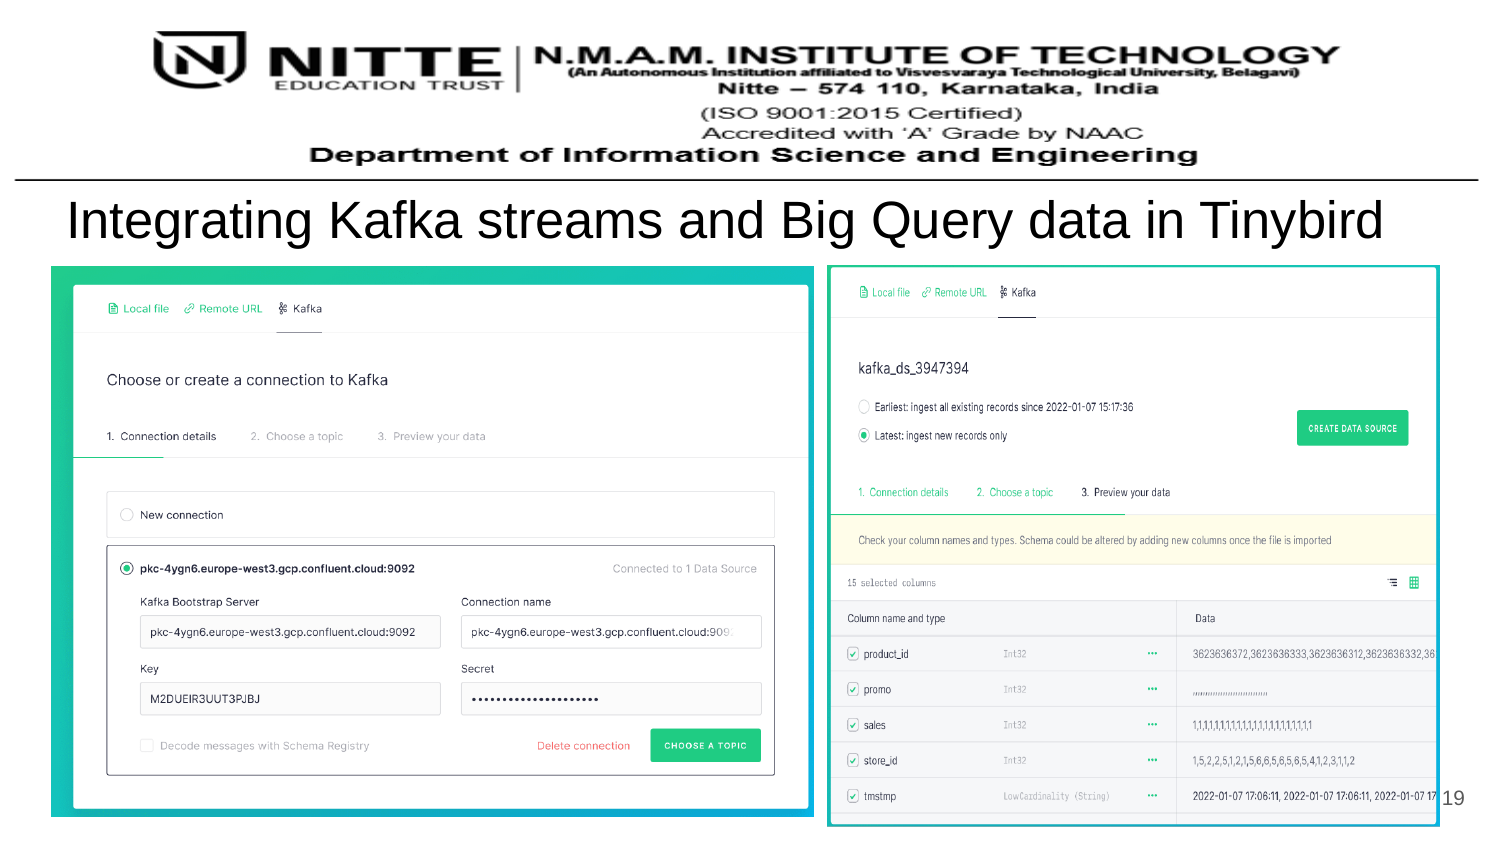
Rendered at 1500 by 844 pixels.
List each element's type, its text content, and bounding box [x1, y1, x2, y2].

picture [826, 265, 1440, 827]
slide_number 19 [1443, 764, 1480, 830]
title Integrating Kafka streams and Big Query data in Tinybird [51, 197, 1449, 265]
picture [0, 0, 1500, 189]
picture [50, 266, 814, 818]
